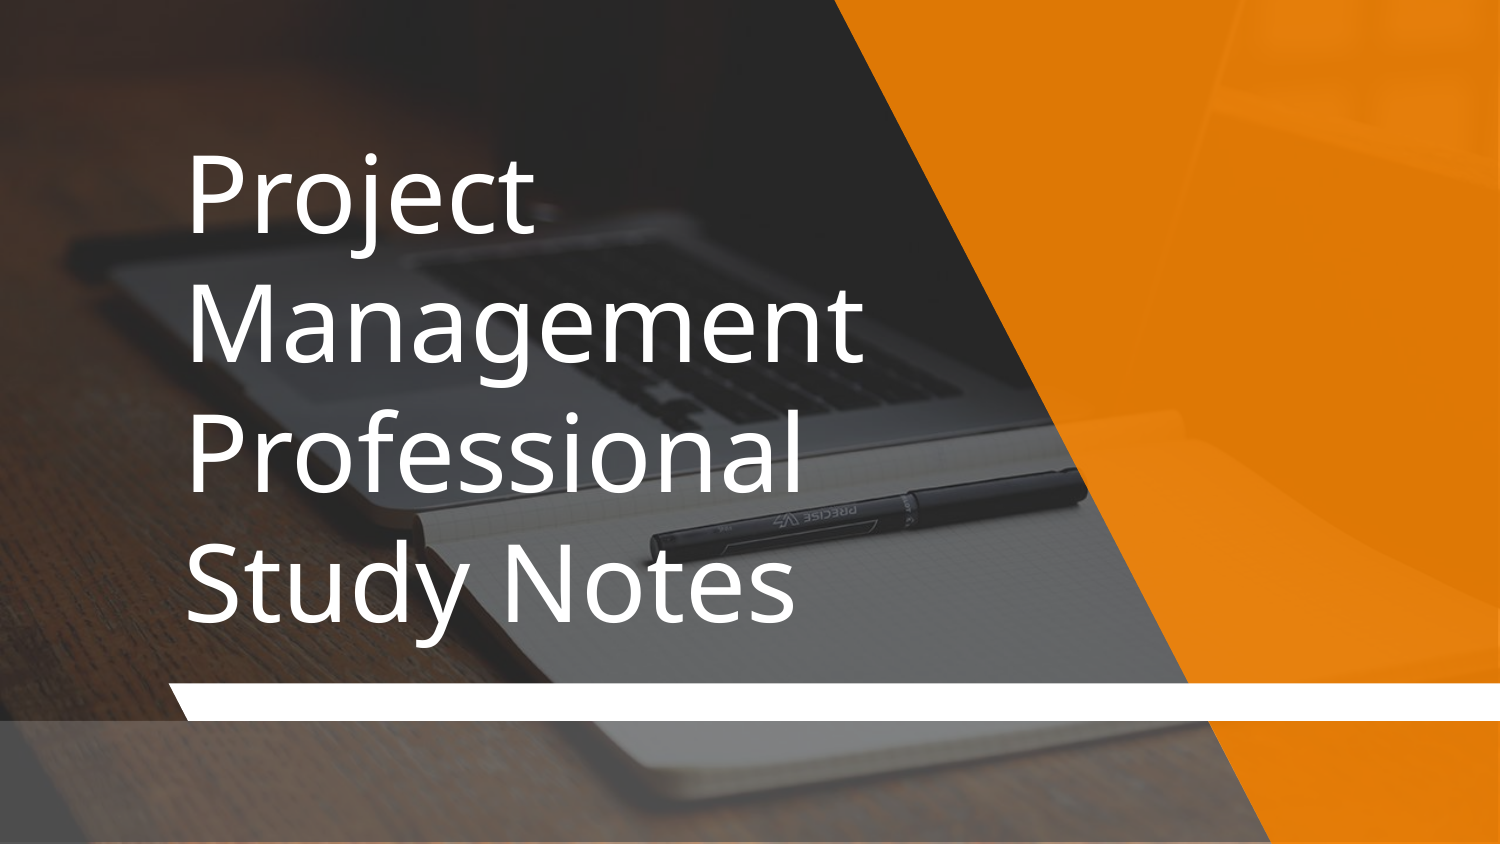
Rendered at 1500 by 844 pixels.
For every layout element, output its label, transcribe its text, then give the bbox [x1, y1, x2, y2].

title Project Management Professional Study Notes [168, 0, 1029, 660]
